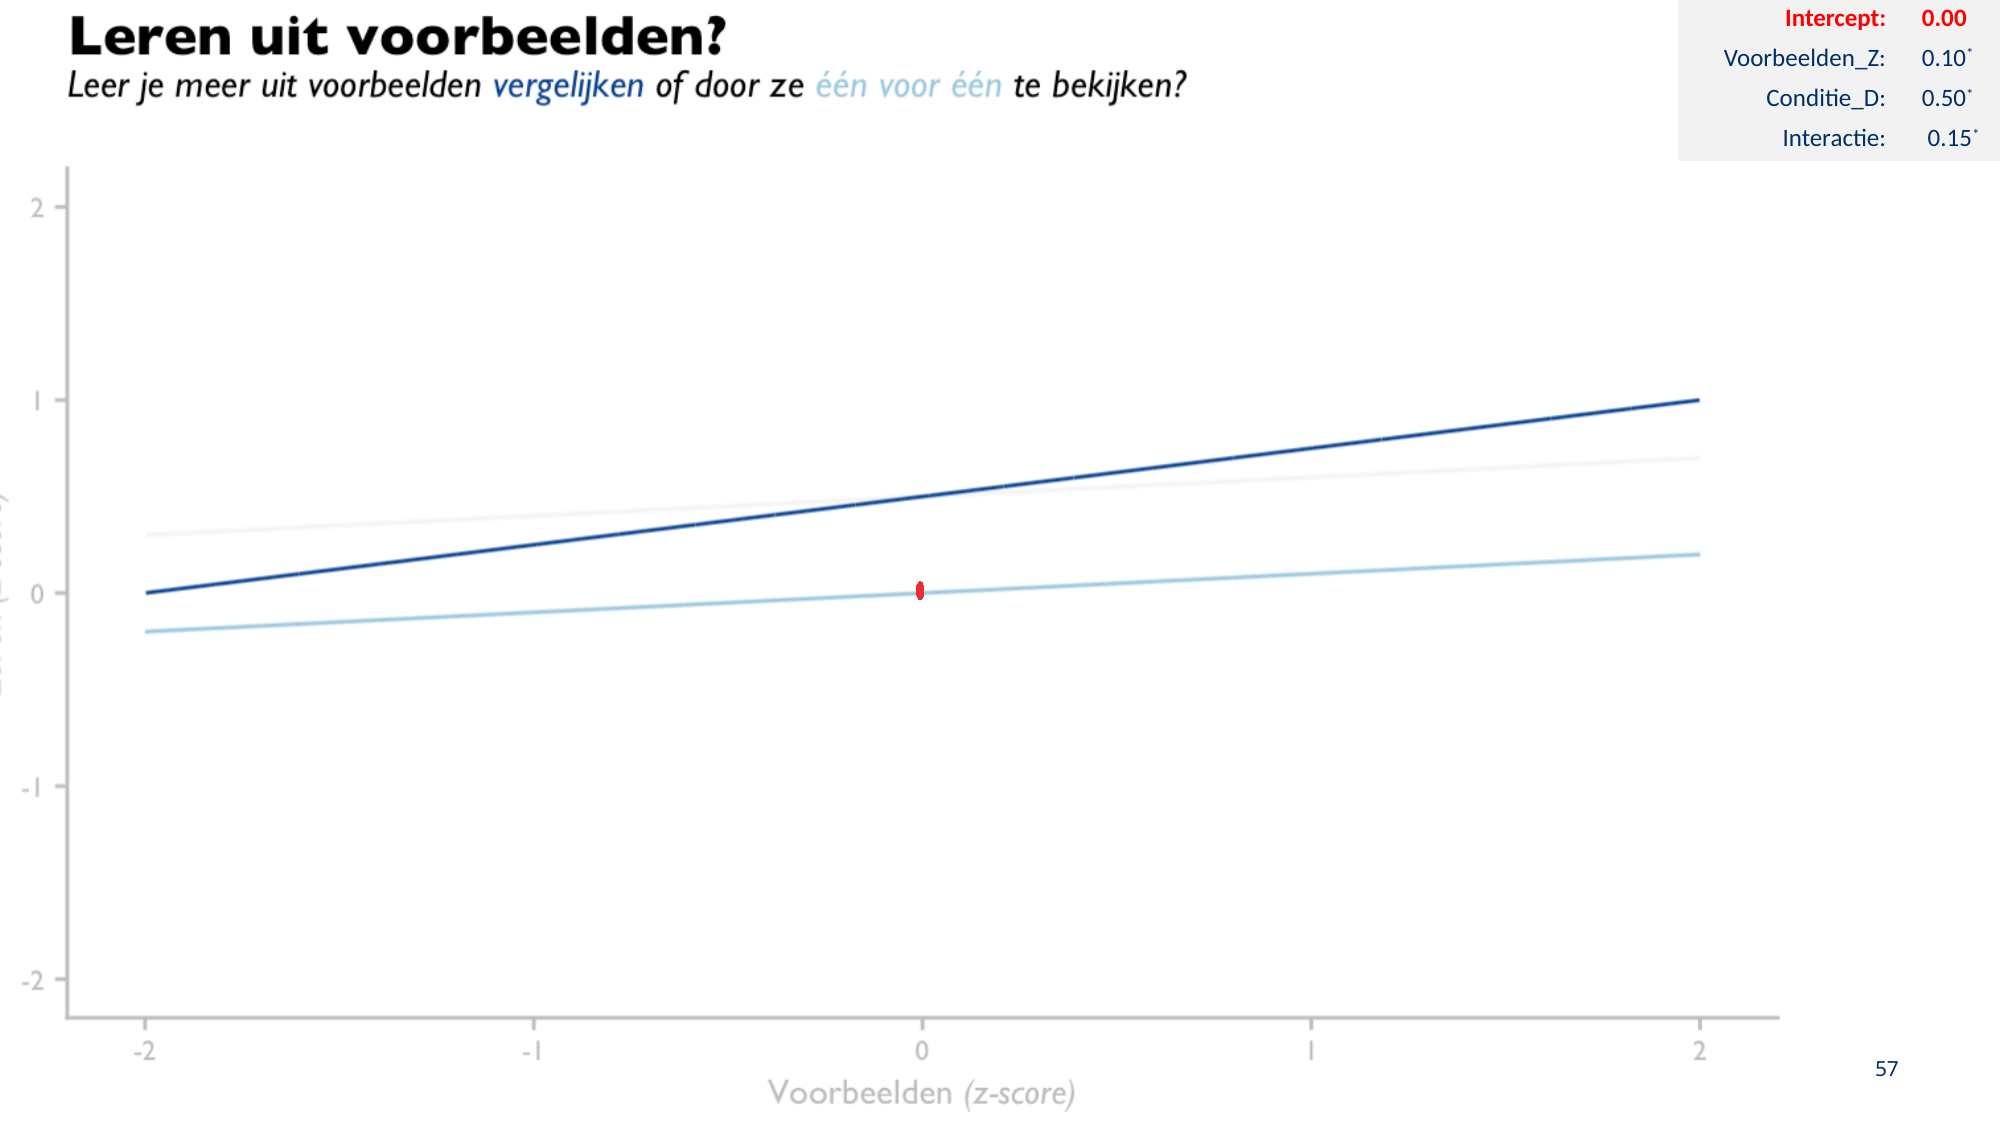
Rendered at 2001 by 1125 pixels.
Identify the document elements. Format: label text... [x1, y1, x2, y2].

table_cell Conditie_D: [1832, 80, 1901, 120]
table_header Intercept: [1830, 0, 1901, 40]
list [0, 0, 1829, 1125]
table_cell Interactie: [1832, 120, 1901, 161]
table_cell 0.15* [1901, 120, 2000, 161]
table_cell 0.50* [1901, 80, 2000, 120]
table_cell Voorbeelden_Z: [1832, 40, 1901, 80]
table_header 0.00 [1901, 0, 2000, 40]
slide_number 57 [1832, 1039, 1914, 1100]
table_cell 0.10* [1901, 40, 2000, 80]
